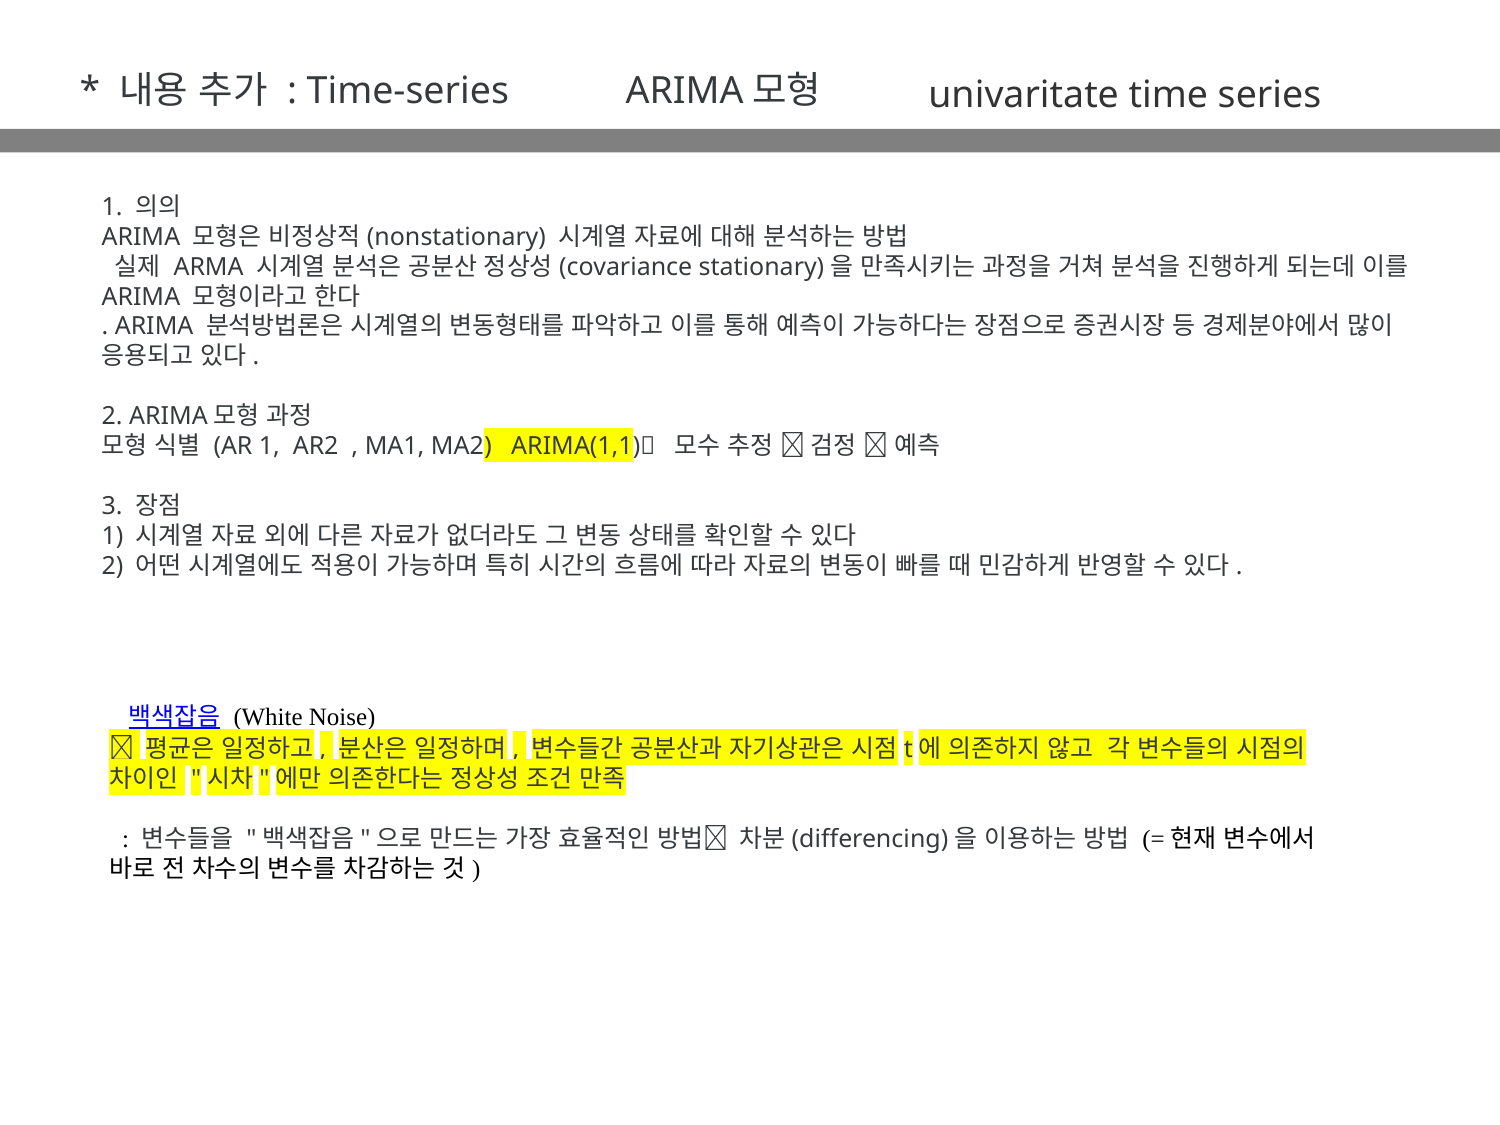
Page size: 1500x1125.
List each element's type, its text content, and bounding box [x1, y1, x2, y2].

text_box * 내용 추가 : Time-series [64, 58, 610, 119]
text_box 1. 의의 ARIMA 모형은 비정상적(nonstationary) 시계열 자료에 대해 분석하는 방법 실제 ARMA 시계열 분석은 공분산 정상성(covariance stationary)을 만족시키는 과정을 거쳐 분석을 진행하게 되는데 이를 ARIMA 모형이라고 한다 . ARIMA 분석방법론은 시계열의 변동형태를 파악하고 이를 통해 예측이 가능하다는 장점으로 증권시장 등 경제분야에서 많이 응용되고 있다. 2. ARIMA모형 과정 모형 식별 (AR 1, AR2 , MA1, MA2) ARIMA(1,1) 모수 추정  검정  예측 3. 장점 1) 시계열 자료 외에 다른 자료가 없더라도 그 변동 상태를 확인할 수 있다 2) 어떤 시계열에도 적용이 가능하며 특히 시간의 흐름에 따라 자료의 변동이 빠를 때 민감하게 반영할 수 있다. [86, 182, 1446, 617]
text_box univaritate time series [913, 62, 1347, 123]
text_box ARIMA모형 [610, 58, 847, 119]
text_box 백색잡음 (White Noise)  평균은 일정하고, 분산은 일정하며, 변수들간 공분산과 자기상관은 시점t에 의존하지 않고 각 변수들의 시점의 차이인 "시차"에만 의존한다는 정상성 조건 만족 : 변수들을 "백색잡음"으로 만드는 가장 효율적인 방법 차분(differencing)을 이용하는 방법 (=현재 변수에서 바로 전 차수의 변수를 차감하는 것) [94, 680, 1359, 891]
text_box [22, 46, 1195, 129]
text_box [0, 128, 1500, 153]
